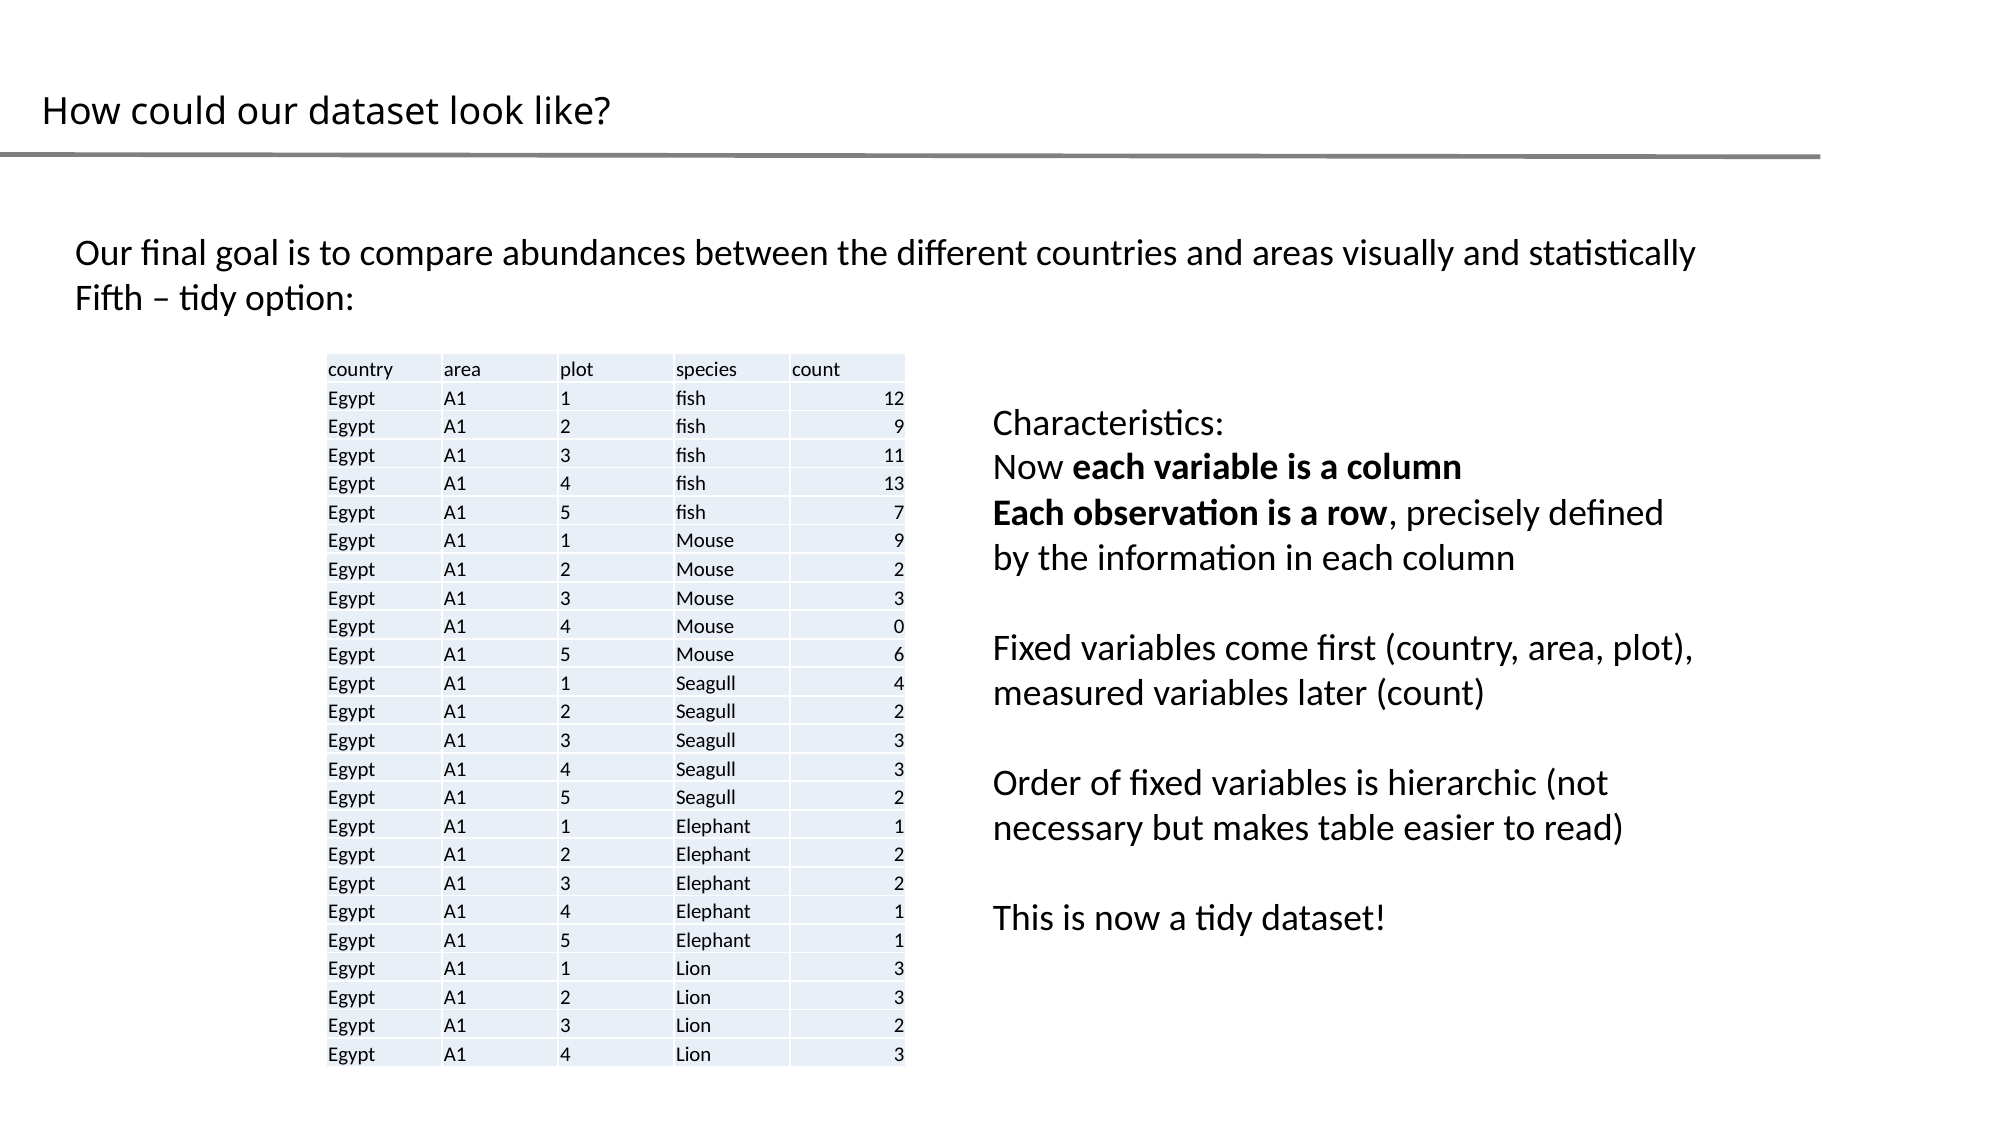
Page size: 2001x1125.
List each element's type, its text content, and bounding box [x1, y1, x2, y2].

table_cell 3 [791, 754, 905, 780]
table_cell Elephant [675, 868, 789, 895]
table_cell 1 [559, 811, 673, 837]
table_cell 5 [559, 925, 673, 952]
table_cell 4 [559, 896, 673, 923]
table_cell Elephant [675, 896, 789, 923]
table_cell Seagull [675, 668, 789, 695]
table_cell Seagull [675, 697, 789, 723]
table_cell 5 [559, 497, 673, 524]
table_cell Lion [675, 953, 789, 980]
table_cell Seagull [675, 754, 789, 780]
table_cell Egypt [327, 440, 441, 467]
table_cell 2 [559, 411, 673, 438]
table_cell Egypt [327, 1039, 441, 1066]
table_cell 6 [791, 640, 905, 666]
table_cell Egypt [327, 383, 441, 410]
table_cell A1 [443, 811, 557, 837]
table_cell 1 [559, 953, 673, 980]
table_cell 2 [559, 839, 673, 866]
table_cell Egypt [327, 953, 441, 980]
text_box How could our dataset look like? [26, 79, 626, 140]
table_cell Egypt [327, 525, 441, 552]
table_cell Elephant [675, 925, 789, 952]
table_cell Egypt [327, 896, 441, 923]
table_cell Mouse [675, 640, 789, 666]
table_cell A1 [443, 697, 557, 723]
table_cell 3 [791, 982, 905, 1009]
table_cell A1 [443, 468, 557, 495]
table_cell 2 [791, 782, 905, 809]
table_cell 5 [559, 640, 673, 666]
table_cell Egypt [327, 782, 441, 809]
table_cell Mouse [675, 554, 789, 581]
table_cell fish [675, 440, 789, 467]
text_box Characteristics: Now each variable is a column Each observation is a row, precisely defined by the information in each column Fixed variables come first (country, area, plot), measured variables later (count) Order of fixed variables is hierarchic (not necessary but makes table easier to read) This is now a tidy dataset! [978, 390, 1723, 990]
table_cell 5 [559, 782, 673, 809]
table_cell Lion [675, 1010, 789, 1037]
table_cell A1 [443, 896, 557, 923]
table_header country [327, 354, 441, 381]
table_cell A1 [443, 725, 557, 752]
table_cell Seagull [675, 782, 789, 809]
table_cell A1 [443, 1039, 557, 1066]
table_cell 2 [559, 554, 673, 581]
table_cell 3 [559, 1010, 673, 1037]
table_cell fish [675, 383, 789, 410]
table_cell Elephant [675, 811, 789, 837]
table_cell A1 [443, 554, 557, 581]
table_header count [791, 354, 905, 381]
table_cell 1 [791, 925, 905, 952]
table_cell 7 [791, 497, 905, 524]
table_header plot [559, 354, 673, 381]
table_cell A1 [443, 640, 557, 666]
table_cell Egypt [327, 611, 441, 638]
table_cell 13 [791, 468, 905, 495]
table_cell Egypt [327, 754, 441, 780]
table_cell Egypt [327, 925, 441, 952]
table_cell fish [675, 468, 789, 495]
table_cell 3 [791, 583, 905, 609]
table_cell 9 [791, 525, 905, 552]
table_cell A1 [443, 982, 557, 1009]
table_cell A1 [443, 754, 557, 780]
table_cell Seagull [675, 725, 789, 752]
table_cell Mouse [675, 611, 789, 638]
table_cell 4 [559, 754, 673, 780]
table_cell A1 [443, 782, 557, 809]
table_cell 1 [559, 383, 673, 410]
table_cell Egypt [327, 839, 441, 866]
table_cell 4 [559, 611, 673, 638]
table_cell Egypt [327, 554, 441, 581]
table_cell 2 [791, 697, 905, 723]
table_cell Egypt [327, 468, 441, 495]
table_cell Egypt [327, 411, 441, 438]
table_cell Egypt [327, 868, 441, 895]
text_box Our final goal is to compare abundances between the different countries and areas visually and statistically Fifth – tidy option: [60, 220, 1713, 326]
table_cell 3 [559, 583, 673, 609]
table_cell Egypt [327, 697, 441, 723]
table_cell A1 [443, 868, 557, 895]
table_cell A1 [443, 953, 557, 980]
table_cell A1 [443, 839, 557, 866]
table_cell 1 [559, 668, 673, 695]
table_cell A1 [443, 1010, 557, 1037]
table_cell A1 [443, 411, 557, 438]
table_cell Egypt [327, 1010, 441, 1037]
table_cell 2 [791, 1010, 905, 1037]
table_cell Egypt [327, 668, 441, 695]
table_cell 11 [791, 440, 905, 467]
table_cell A1 [443, 525, 557, 552]
table_cell 2 [791, 868, 905, 895]
table_cell 1 [559, 525, 673, 552]
table_cell 3 [559, 868, 673, 895]
table_header area [443, 354, 557, 381]
table_cell Egypt [327, 497, 441, 524]
table_cell 2 [791, 839, 905, 866]
table_cell 3 [791, 953, 905, 980]
table_cell A1 [443, 383, 557, 410]
table_cell Mouse [675, 583, 789, 609]
table_cell A1 [443, 611, 557, 638]
table_cell A1 [443, 668, 557, 695]
table_cell 3 [559, 725, 673, 752]
table_cell Elephant [675, 839, 789, 866]
table_cell Mouse [675, 525, 789, 552]
table_cell Egypt [327, 725, 441, 752]
table_cell Egypt [327, 583, 441, 609]
table_cell A1 [443, 925, 557, 952]
table_cell Egypt [327, 982, 441, 1009]
table_cell 2 [559, 697, 673, 723]
table_cell 2 [791, 554, 905, 581]
table_cell fish [675, 497, 789, 524]
table_cell A1 [443, 440, 557, 467]
table_cell Egypt [327, 640, 441, 666]
table_cell 4 [559, 468, 673, 495]
table_cell 3 [559, 440, 673, 467]
table_cell 3 [791, 1039, 905, 1066]
table_cell 9 [791, 411, 905, 438]
table_cell 1 [791, 811, 905, 837]
table_cell Lion [675, 982, 789, 1009]
table_cell 4 [791, 668, 905, 695]
table_cell Lion [675, 1039, 789, 1066]
table_cell 3 [791, 725, 905, 752]
table_cell 1 [791, 896, 905, 923]
table_cell A1 [443, 497, 557, 524]
table_cell Egypt [327, 811, 441, 837]
table_cell fish [675, 411, 789, 438]
table_cell A1 [443, 583, 557, 609]
table_cell 2 [559, 982, 673, 1009]
table_cell 12 [791, 383, 905, 410]
table_cell 4 [559, 1039, 673, 1066]
table_cell 0 [791, 611, 905, 638]
table_header species [675, 354, 789, 381]
